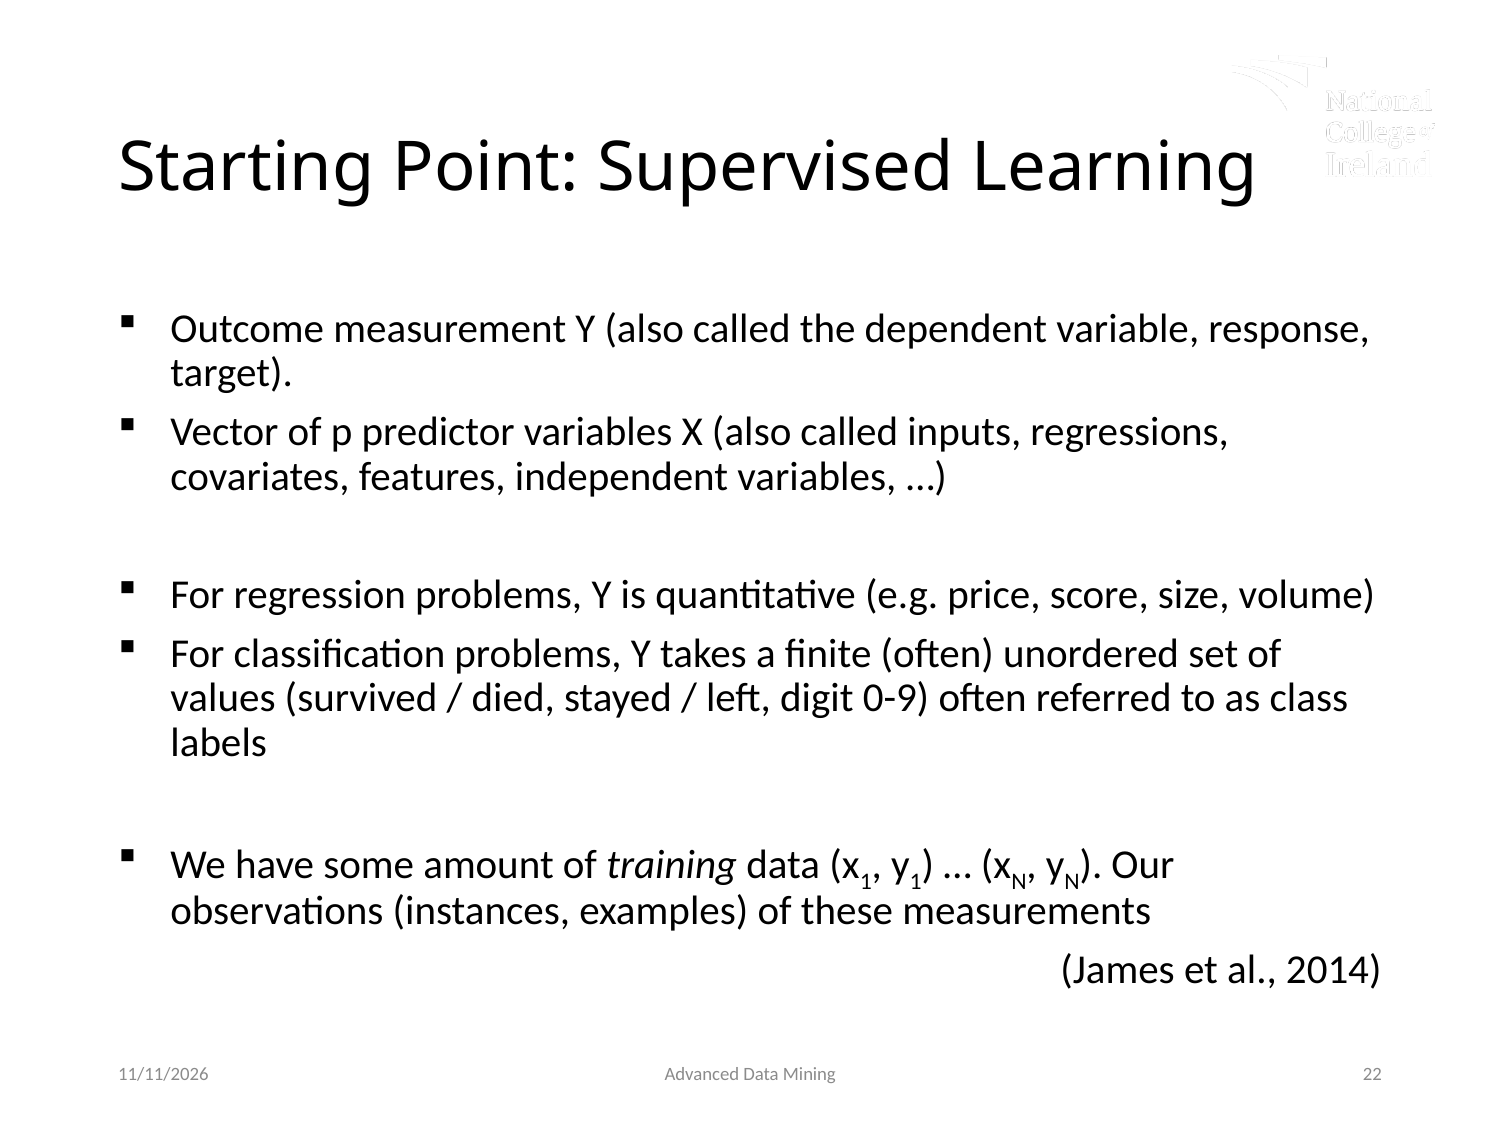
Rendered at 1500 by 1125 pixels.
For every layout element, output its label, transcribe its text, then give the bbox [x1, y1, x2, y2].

title Starting Point: Supervised Learning [103, 59, 1397, 278]
slide_number 22 [1059, 1042, 1397, 1103]
picture [1231, 54, 1436, 178]
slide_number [103, 1042, 441, 1103]
list Outcome measurement Y (also called the dependent variable, response, target). Vector of p predictor variables X (also called inputs, regressions, covariates, features, independent variables, …) For regression problems, Y is quantitative (e.g. price, score, size, volume) For classification problems, Y takes a finite (often) unordered set of values (survived / died, stayed / left, digit 0-9) often referred to as class labels We have some amount of training data (x1, y1) … (xN, yN). Our observations (instances, examples) of these measurements (James et al., 2014) [103, 299, 1397, 1014]
footer Advanced Data Mining [496, 1042, 1004, 1103]
